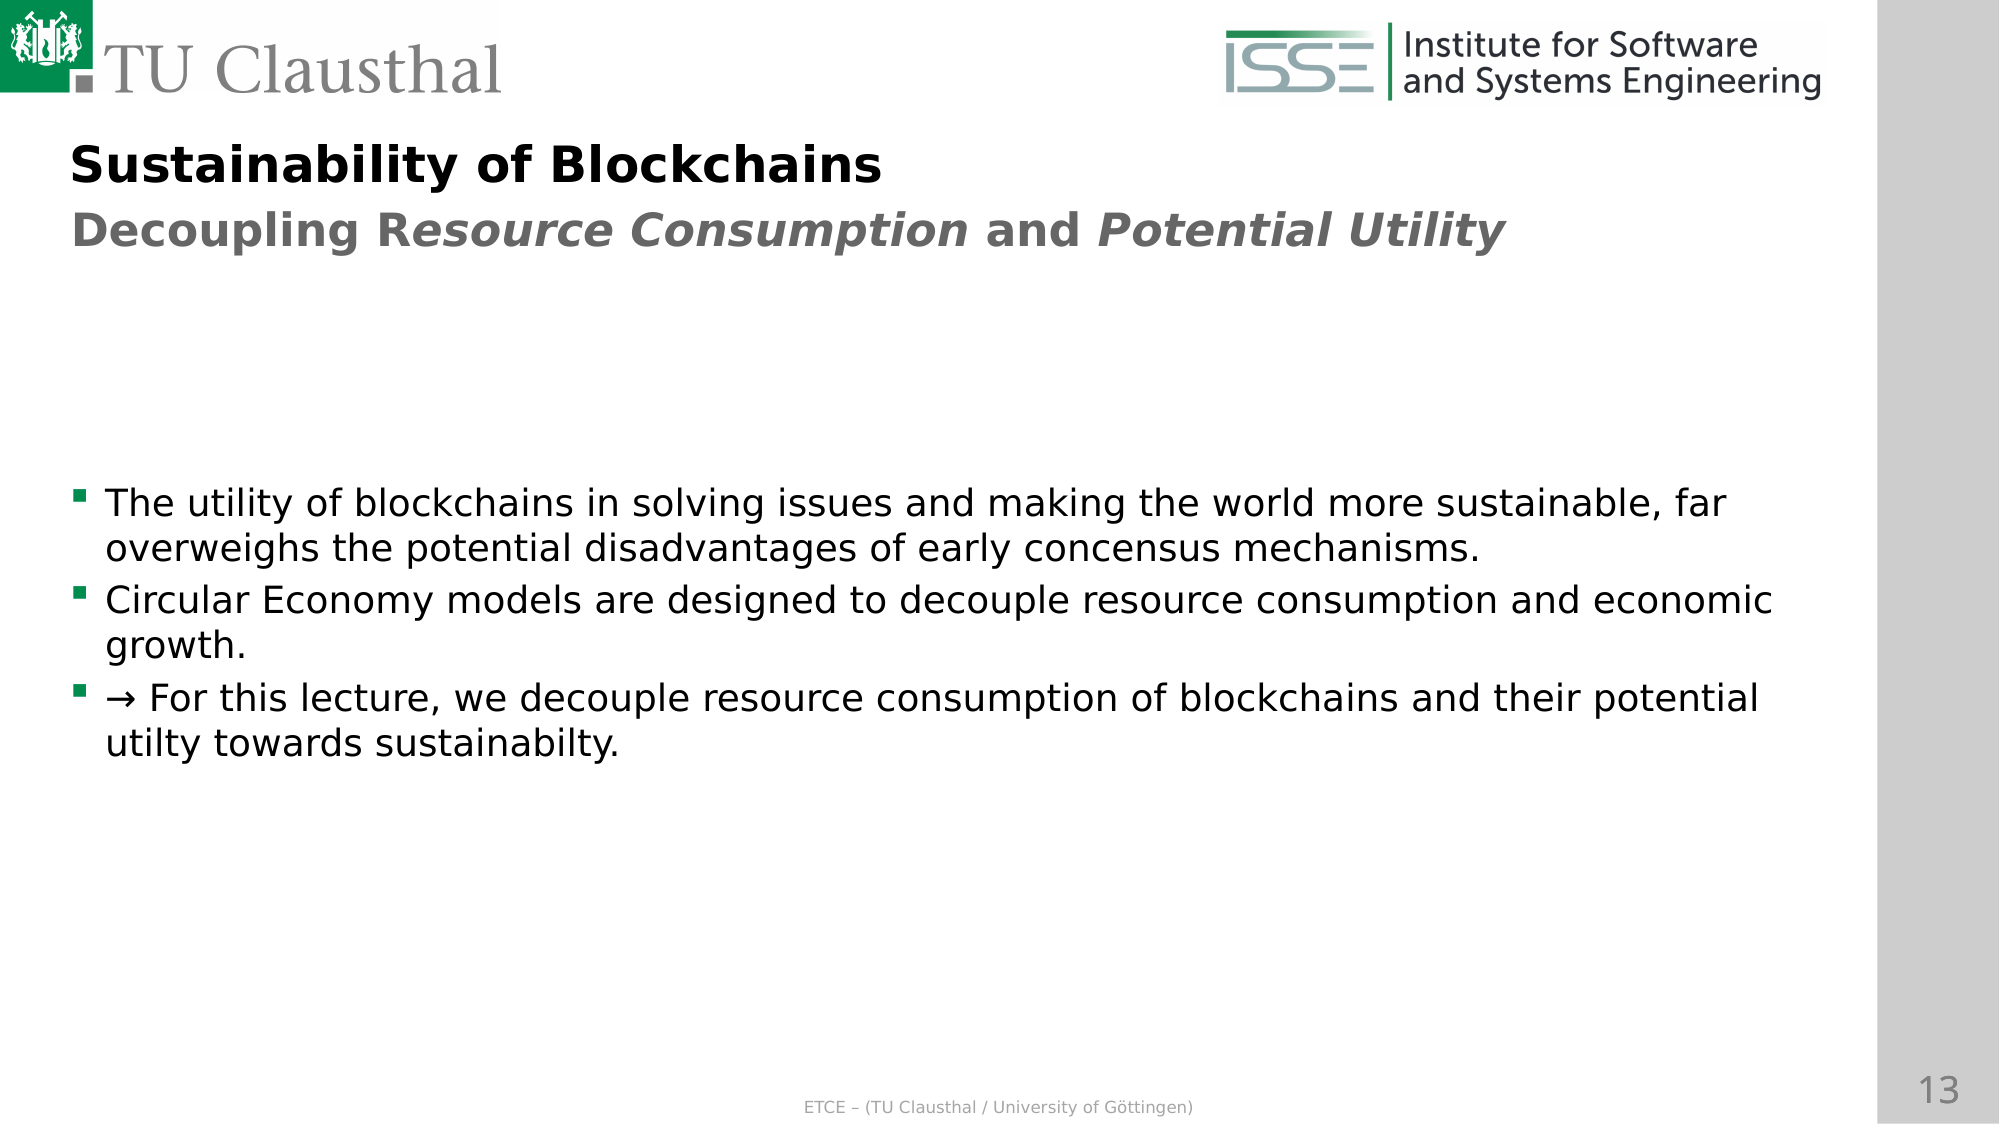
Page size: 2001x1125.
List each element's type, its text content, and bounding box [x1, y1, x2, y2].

text_box The utility of blockchains in solving issues and making the world more sustainable, far overweighs the potential disadvantages of early concensus mechanisms. Circular Economy models are designed to decouple resource consumption and economic growth. → For this lecture, we decouple resource consumption of blockchains and their potential utilty towards sustainabilty. [55, 208, 1818, 1034]
text_box Decoupling Resource Consumption and Potential Utility [70, 188, 1769, 269]
picture [0, 0, 501, 93]
picture [1218, 22, 1826, 107]
text_box Sustainability of Blockchains [55, 125, 1818, 207]
